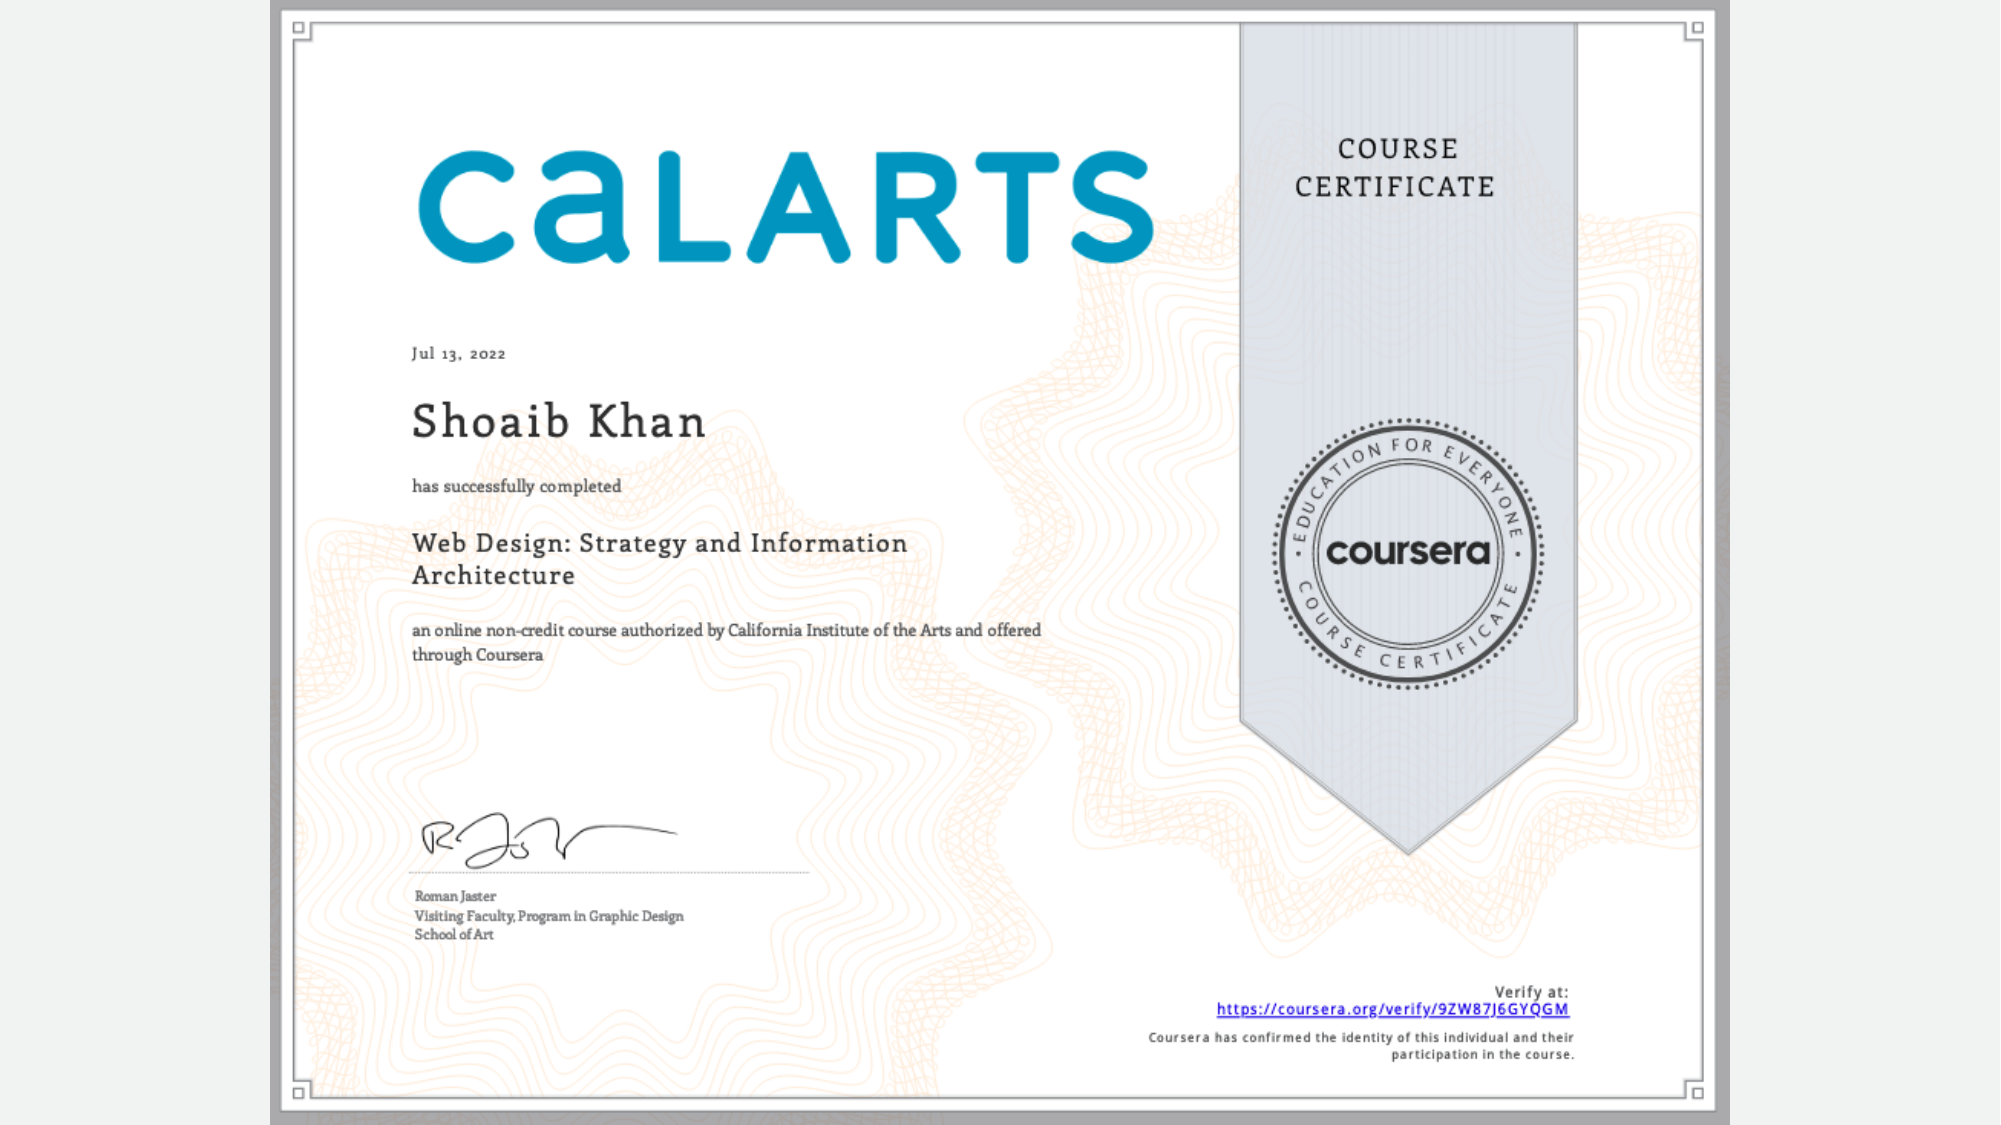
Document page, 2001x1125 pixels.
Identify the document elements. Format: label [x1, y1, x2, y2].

picture [270, 0, 1730, 1125]
text_box [1730, 0, 2000, 1125]
text_box [0, 0, 270, 1125]
